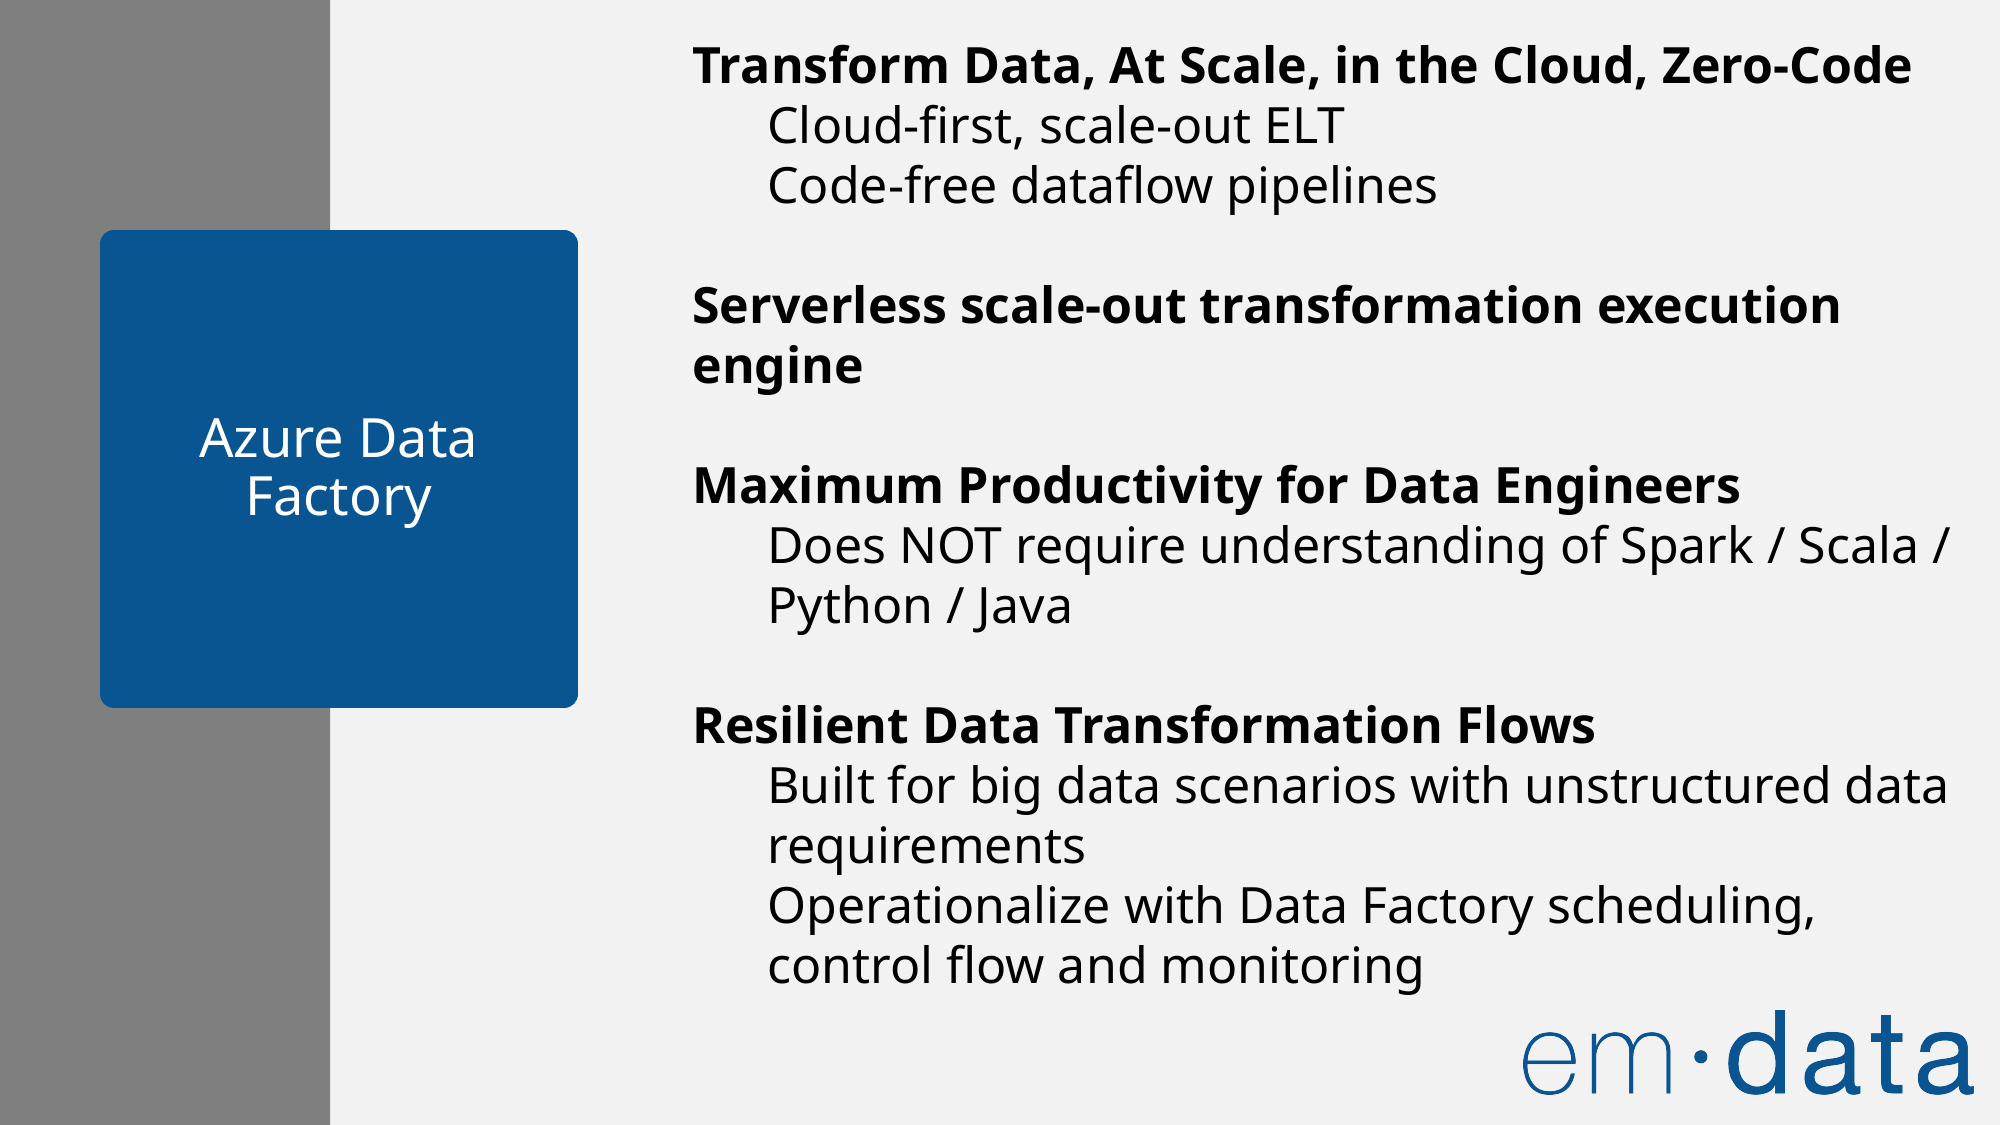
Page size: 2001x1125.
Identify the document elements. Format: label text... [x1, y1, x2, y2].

title Azure Data Factory [113, 243, 564, 694]
picture [1523, 1010, 1974, 1095]
text_box [0, 0, 331, 1125]
text_box Transform Data, At Scale, in the Cloud, Zero-Code Cloud-first, scale-out ELT Code-free dataflow pipelines Serverless scale-out transformation execution engine Maximum Productivity for Data Engineers Does NOT require understanding of Spark / Scala / Python / Java Resilient Data Transformation Flows Built for big data scenarios with unstructured data requirements Operationalize with Data Factory scheduling, control flow and monitoring [677, 26, 1974, 1002]
